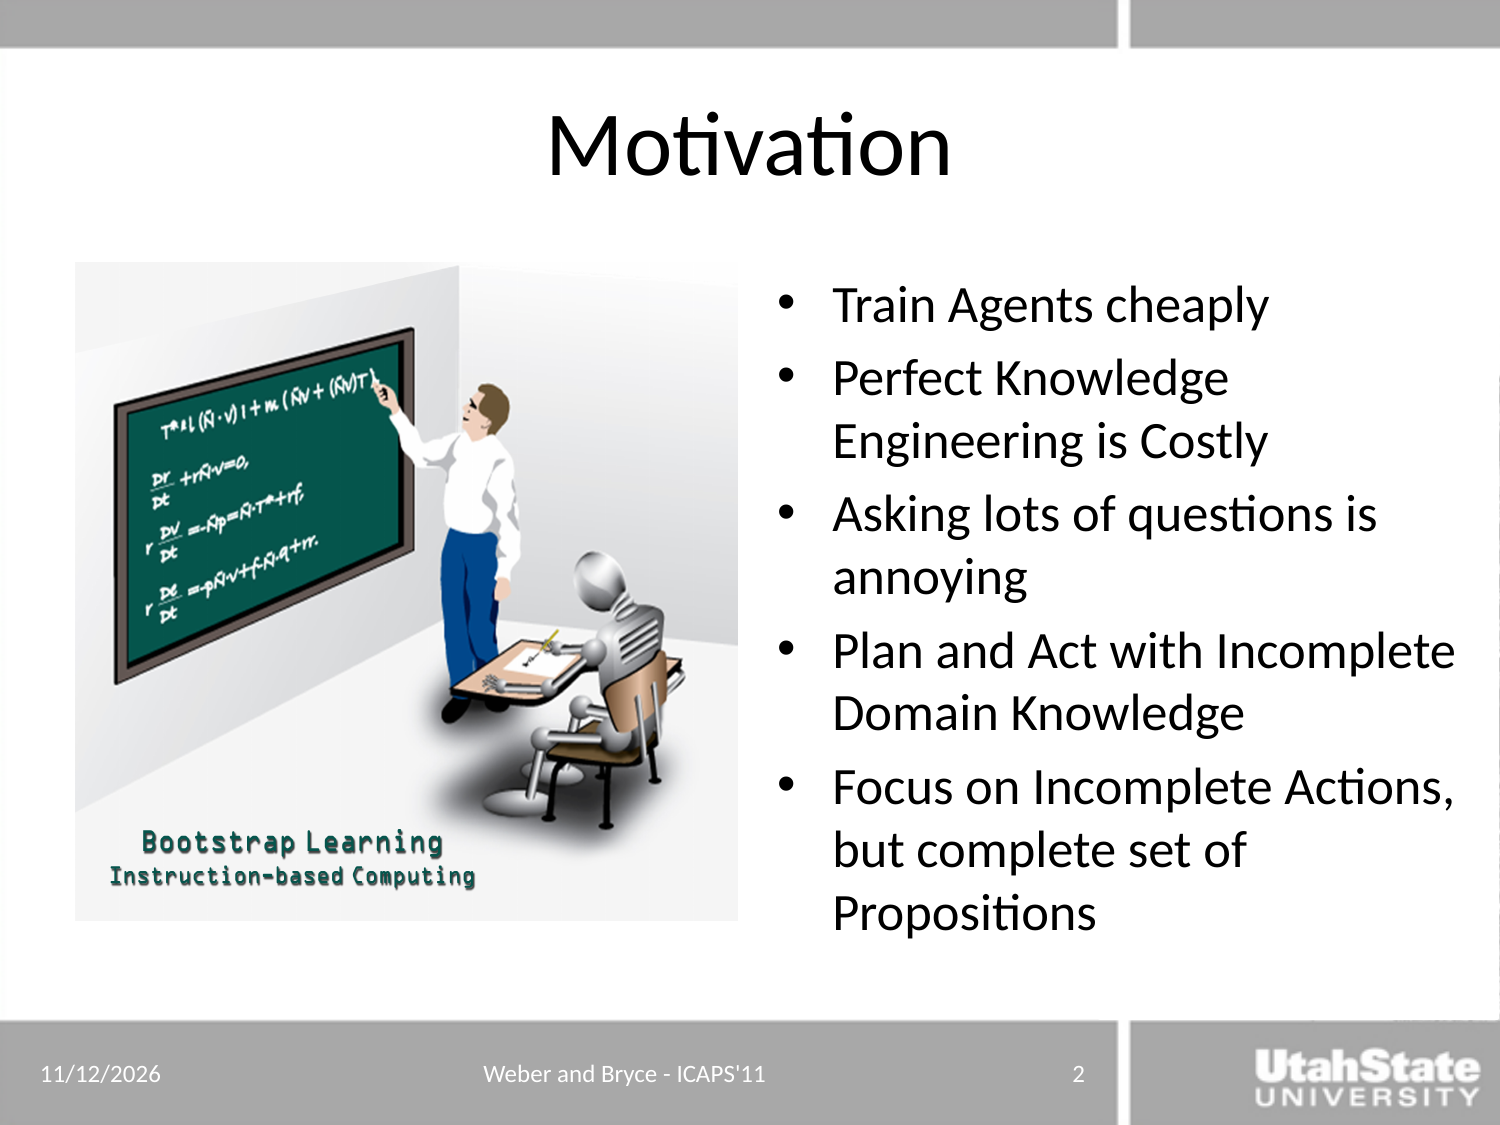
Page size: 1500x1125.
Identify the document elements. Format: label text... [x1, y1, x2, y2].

picture [0, 0, 1500, 1125]
list Train Agents cheaply Perfect Knowledge Engineering is Costly Asking lots of questions is annoying Plan and Act with Incomplete Domain Knowledge Focus on Incomplete Actions, but complete set of Propositions [762, 262, 1475, 1005]
title Motivation [24, 45, 1475, 233]
footer Weber and Bryce - ICAPS'11 [387, 1042, 863, 1103]
slide_number 2 [875, 1042, 1100, 1103]
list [74, 262, 738, 1006]
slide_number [24, 1042, 375, 1103]
